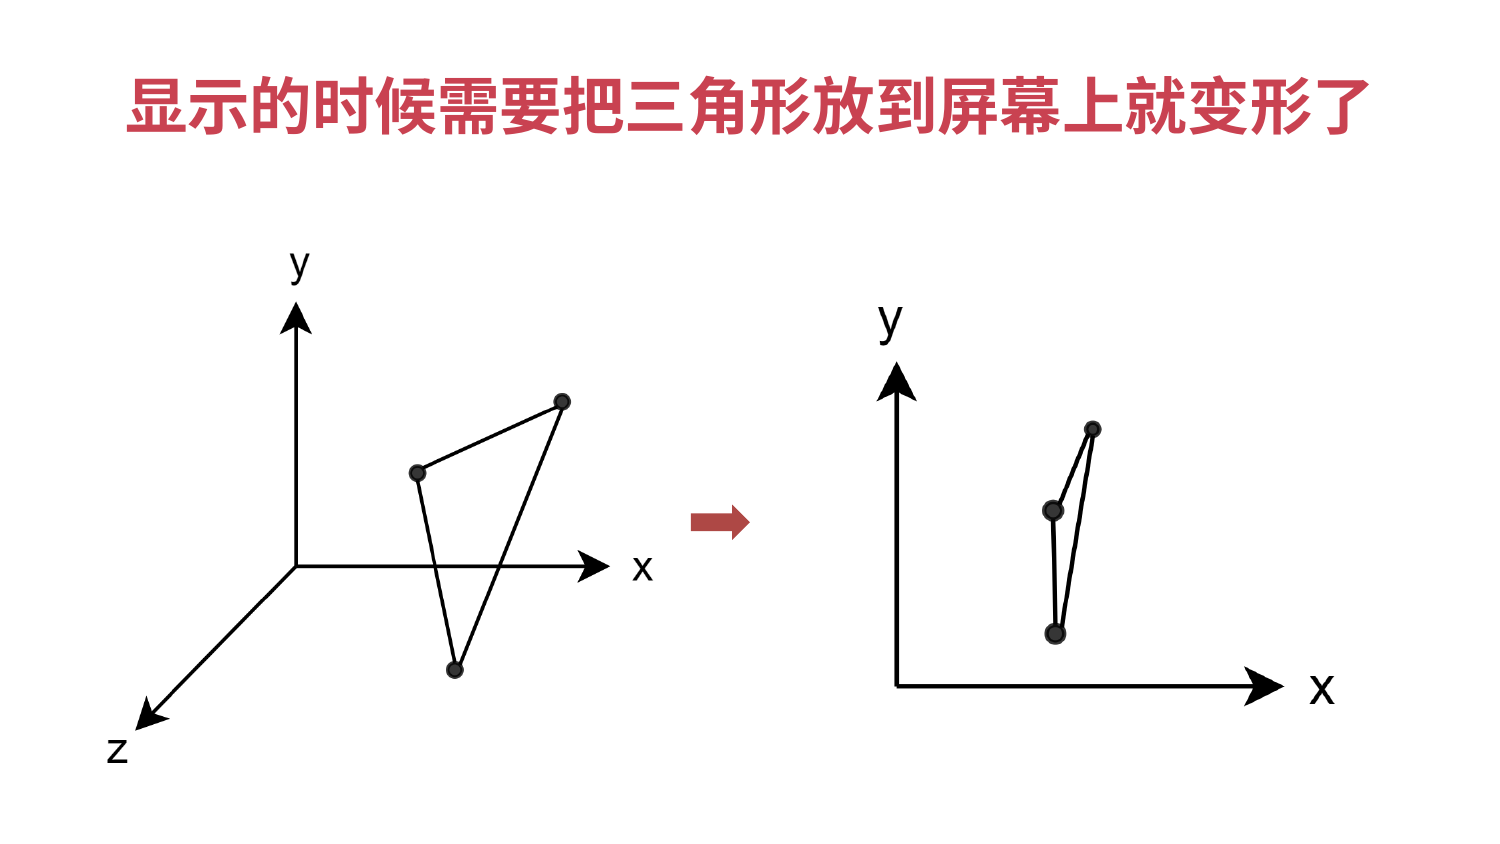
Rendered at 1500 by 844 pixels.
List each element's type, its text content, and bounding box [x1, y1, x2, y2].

title 显示的时候需要把三角形放到屏幕上就变形了 [74, 33, 1426, 175]
picture [40, 222, 697, 787]
picture [832, 280, 1362, 761]
text_box [697, 504, 750, 540]
